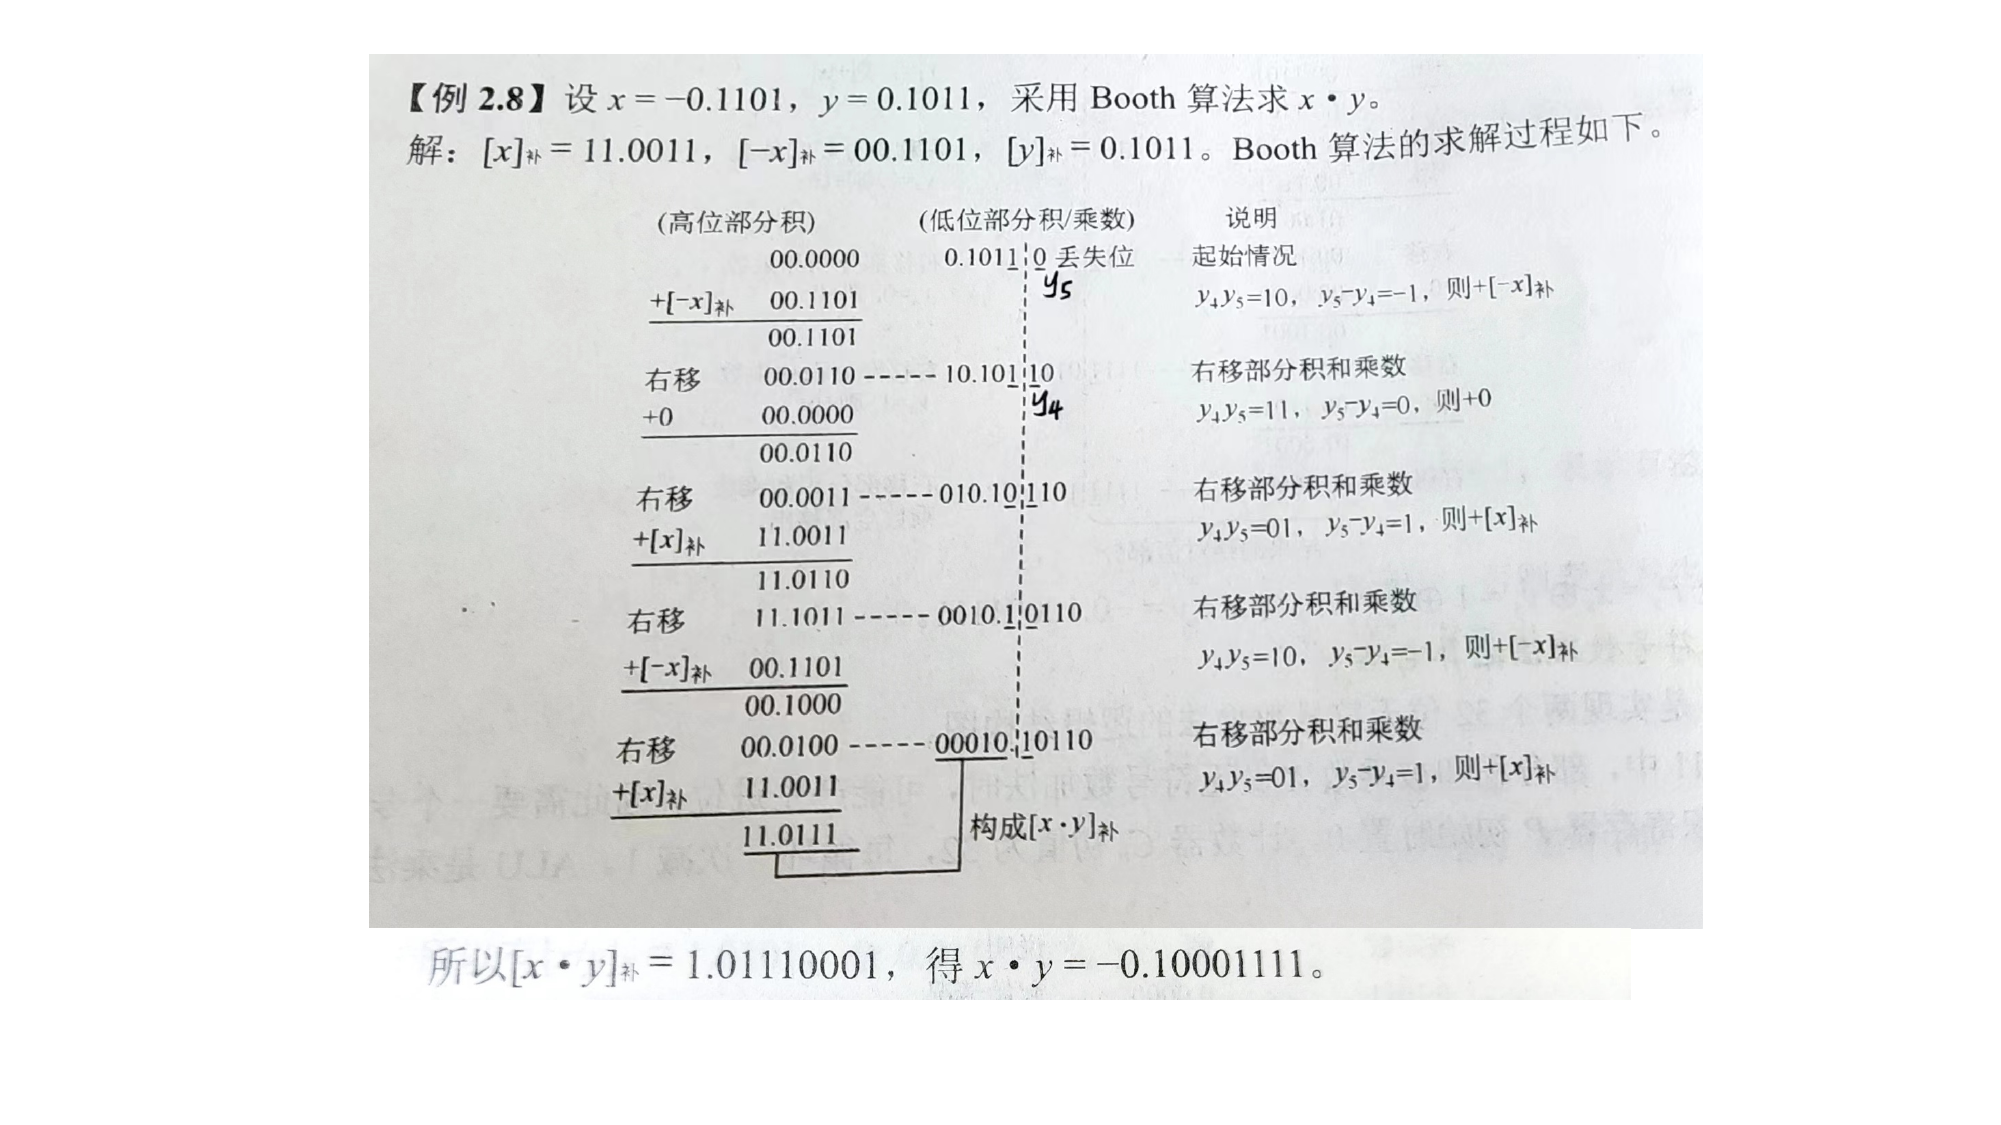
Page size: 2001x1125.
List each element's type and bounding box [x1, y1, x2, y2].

picture [327, 54, 1703, 1000]
